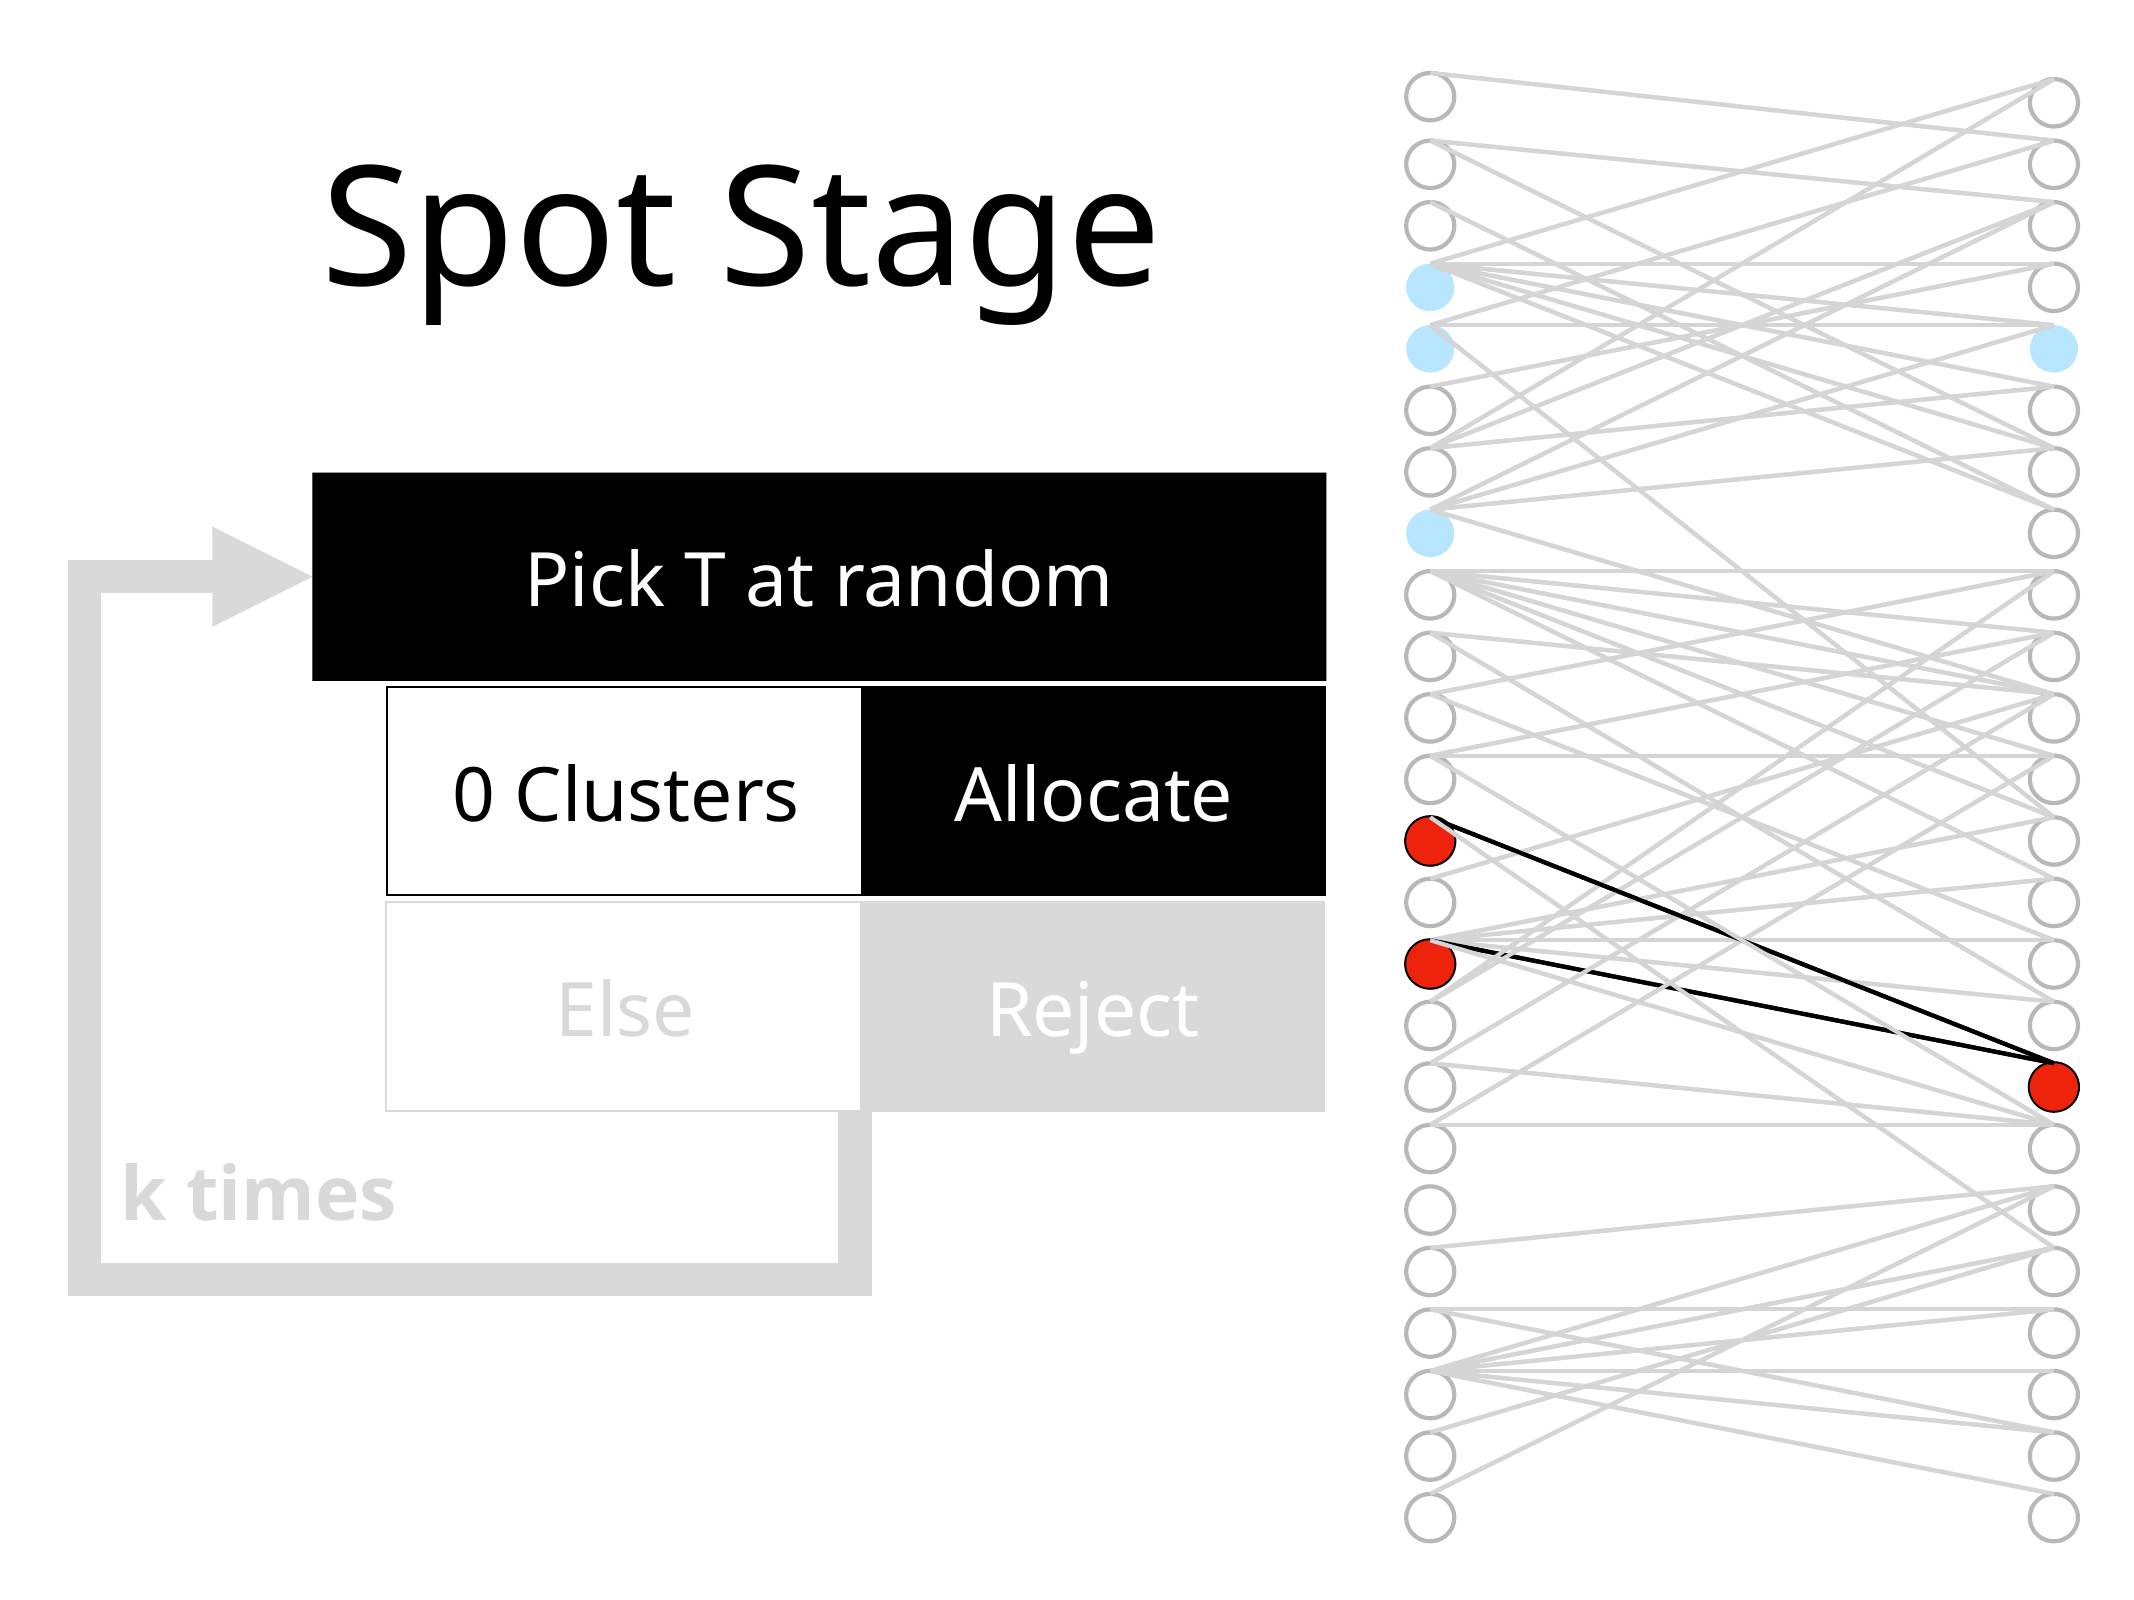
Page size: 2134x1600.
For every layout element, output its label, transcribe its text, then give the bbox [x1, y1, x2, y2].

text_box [385, 902, 1325, 1111]
title Spot Stage [155, 41, 1328, 393]
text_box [1406, 72, 2079, 1542]
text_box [386, 686, 1326, 896]
text_box [26, 393, 1366, 1398]
text_box Pick T at random [312, 472, 1327, 681]
